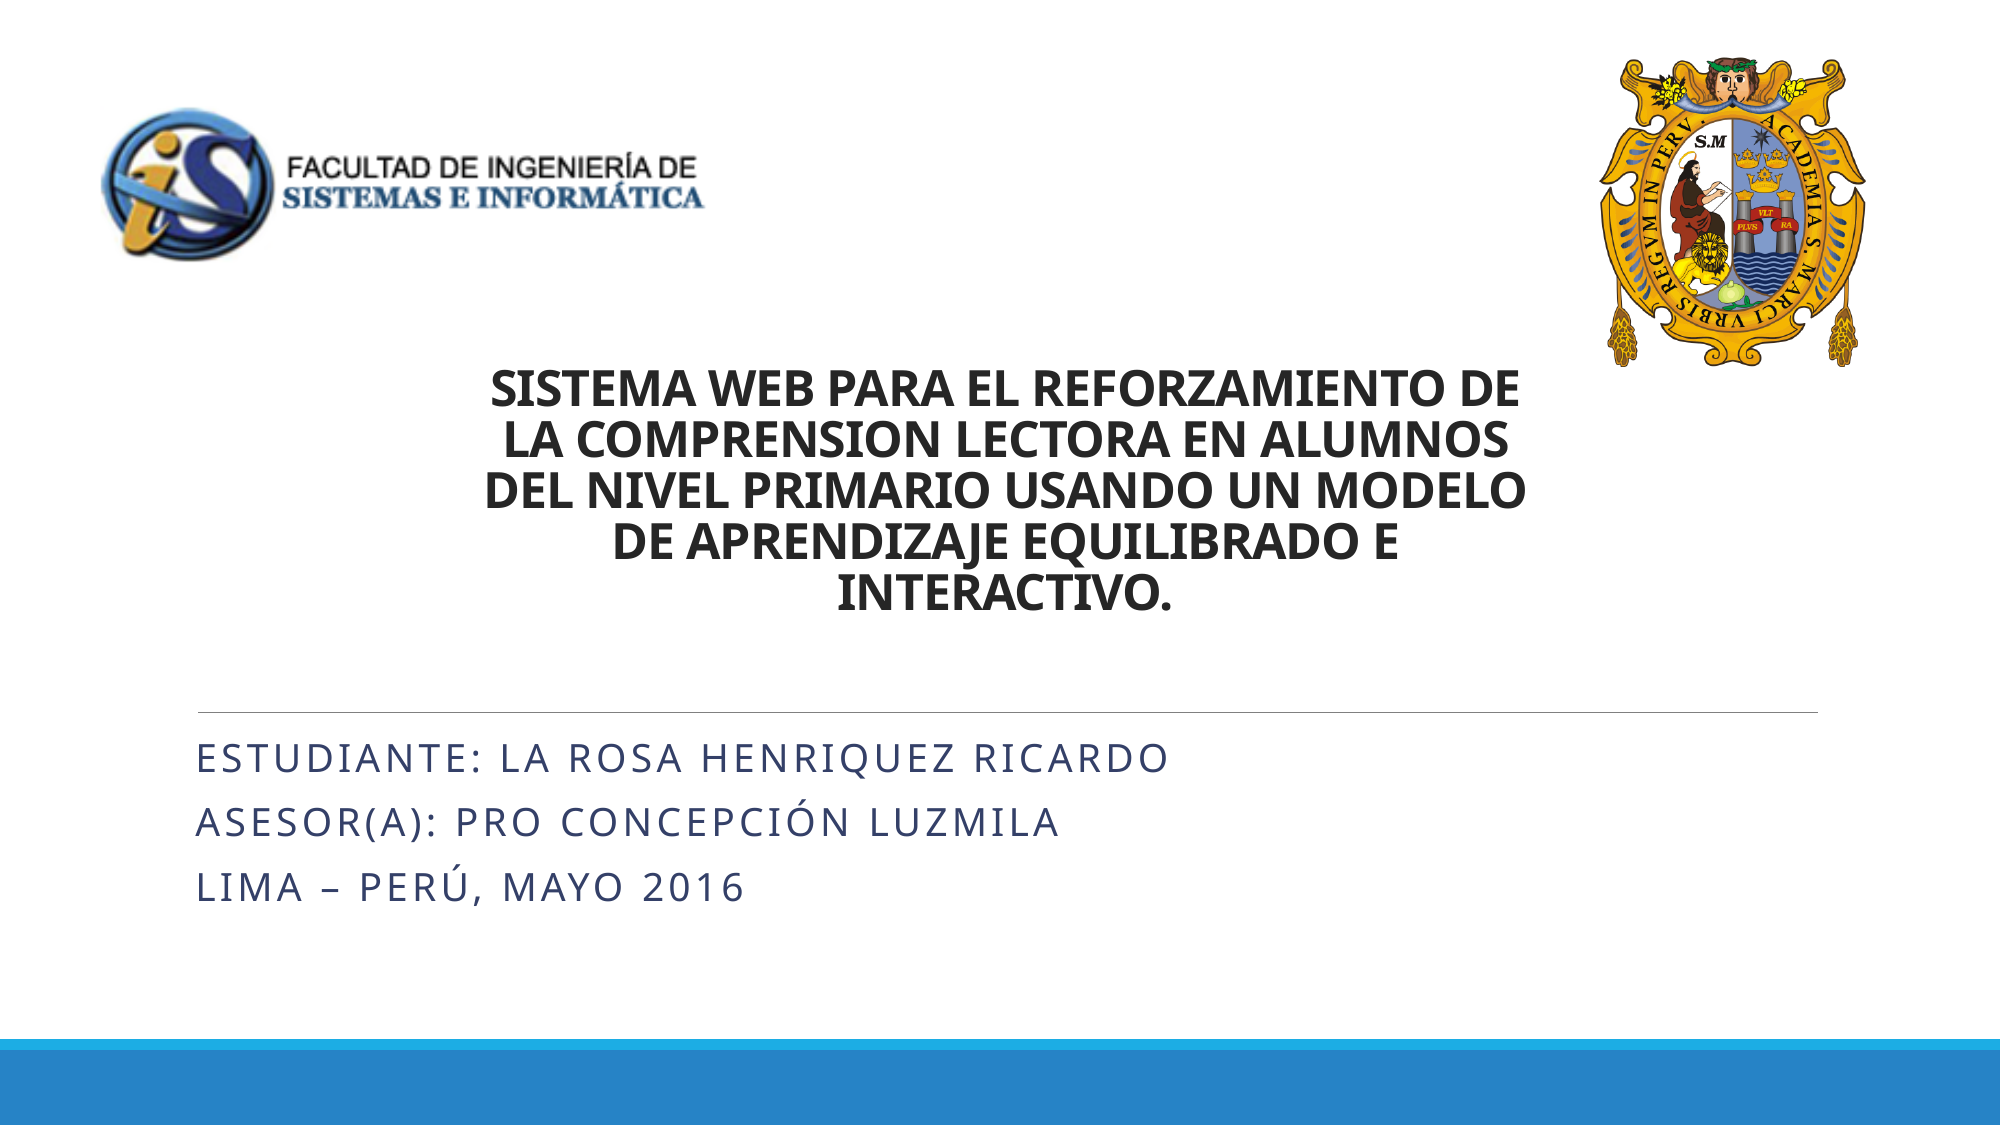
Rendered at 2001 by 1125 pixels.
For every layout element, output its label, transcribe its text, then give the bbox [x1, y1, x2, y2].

picture [98, 101, 714, 267]
title SISTEMA WEB PARA EL REFORZAMIENTO DE LA COMPRENSION LECTORA EN ALUMNOS DEL NIVEL PRIMARIO USANDO UN MODELO DE APRENDIZAJE EQUILIBRADO E INTERACTIVO. [446, 379, 1565, 629]
picture [1598, 56, 1866, 368]
subtitle Estudiante: la rosa henriquez Ricardo Asesor(a): pro concepción Luzmila Lima – Perú, mayo 2016 [180, 730, 1831, 919]
